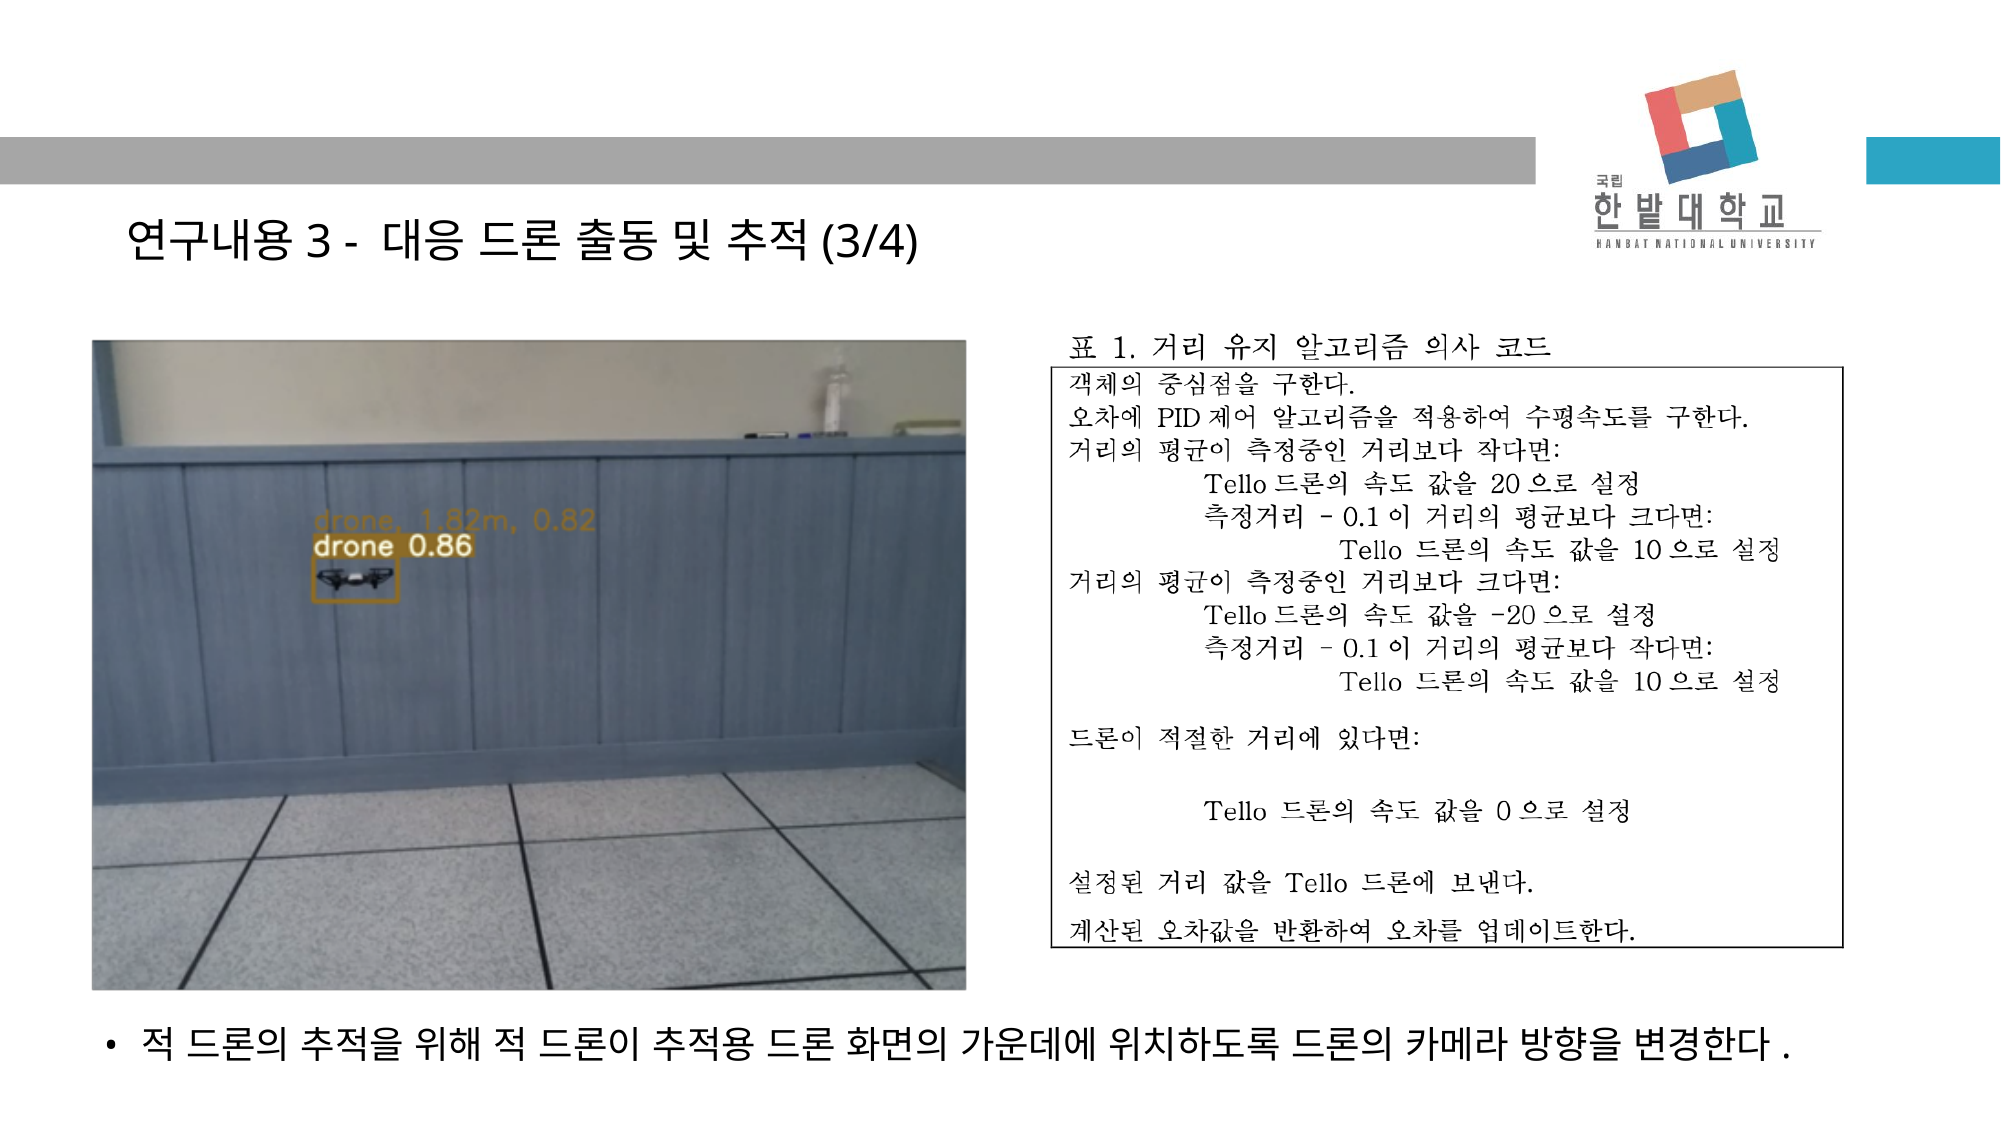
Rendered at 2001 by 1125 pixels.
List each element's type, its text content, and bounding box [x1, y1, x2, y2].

text_box 적 드론의 추적을 위해 적 드론이 추적용 드론 화면의 가운데에 위치하도록 드론의 카메라 방향을 변경한다. [89, 1018, 1873, 1125]
text_box 연구내용3 - 대응 드론 출동 및 추적(3/4) [89, 203, 957, 275]
picture [1035, 317, 1873, 970]
picture [89, 336, 970, 994]
picture [1584, 59, 1827, 262]
